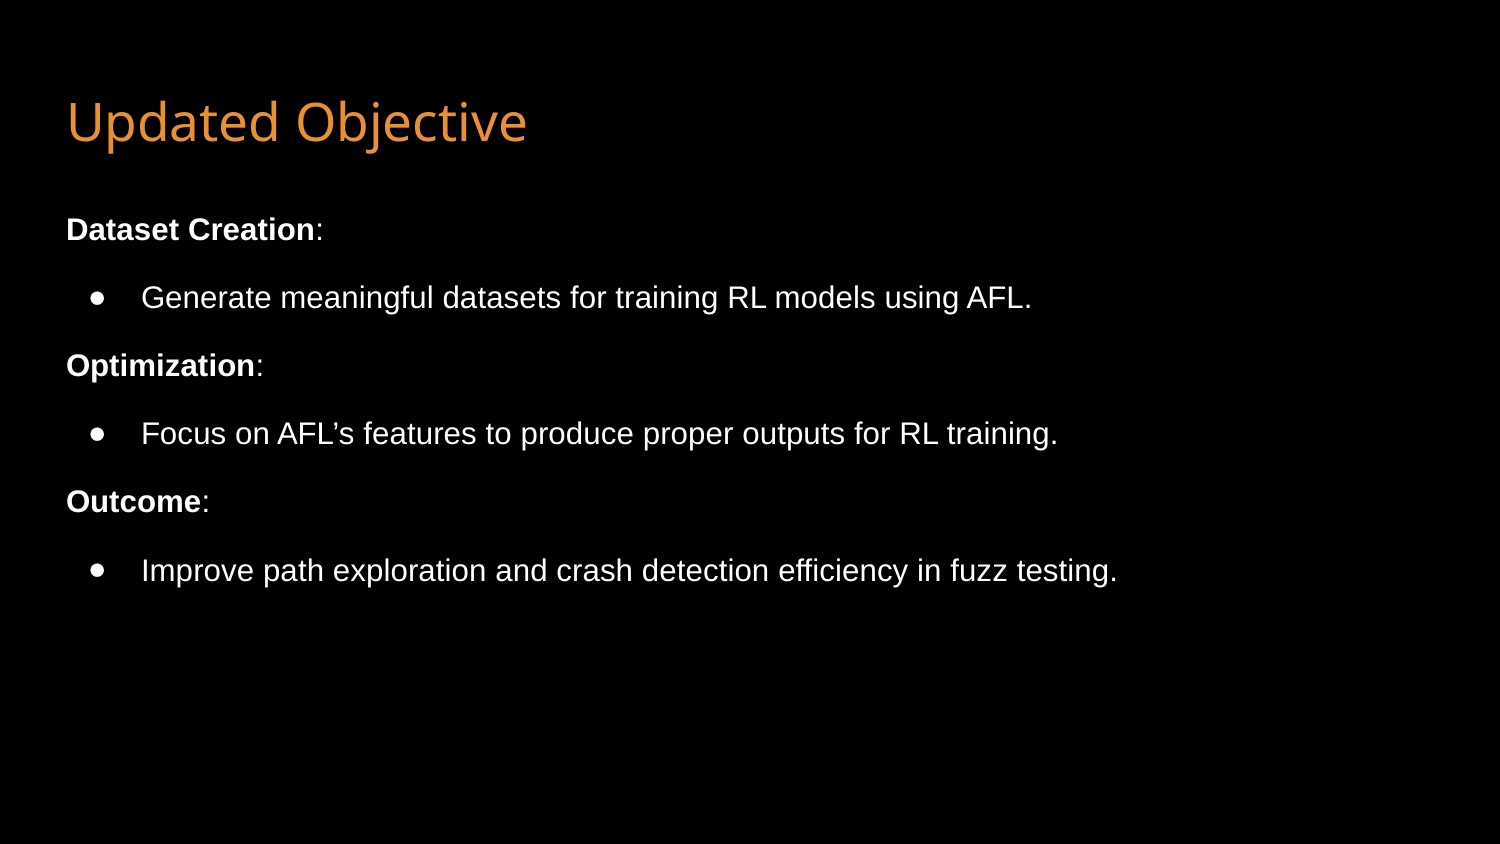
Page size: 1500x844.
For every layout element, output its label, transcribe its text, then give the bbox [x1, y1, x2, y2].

title Updated Objective [51, 72, 1449, 167]
list Dataset Creation: Generate meaningful datasets for training RL models using AFL. Optimization: Focus on AFL’s features to produce proper outputs for RL training. Outcome: Improve path exploration and crash detection efficiency in fuzz testing. [51, 189, 1449, 750]
